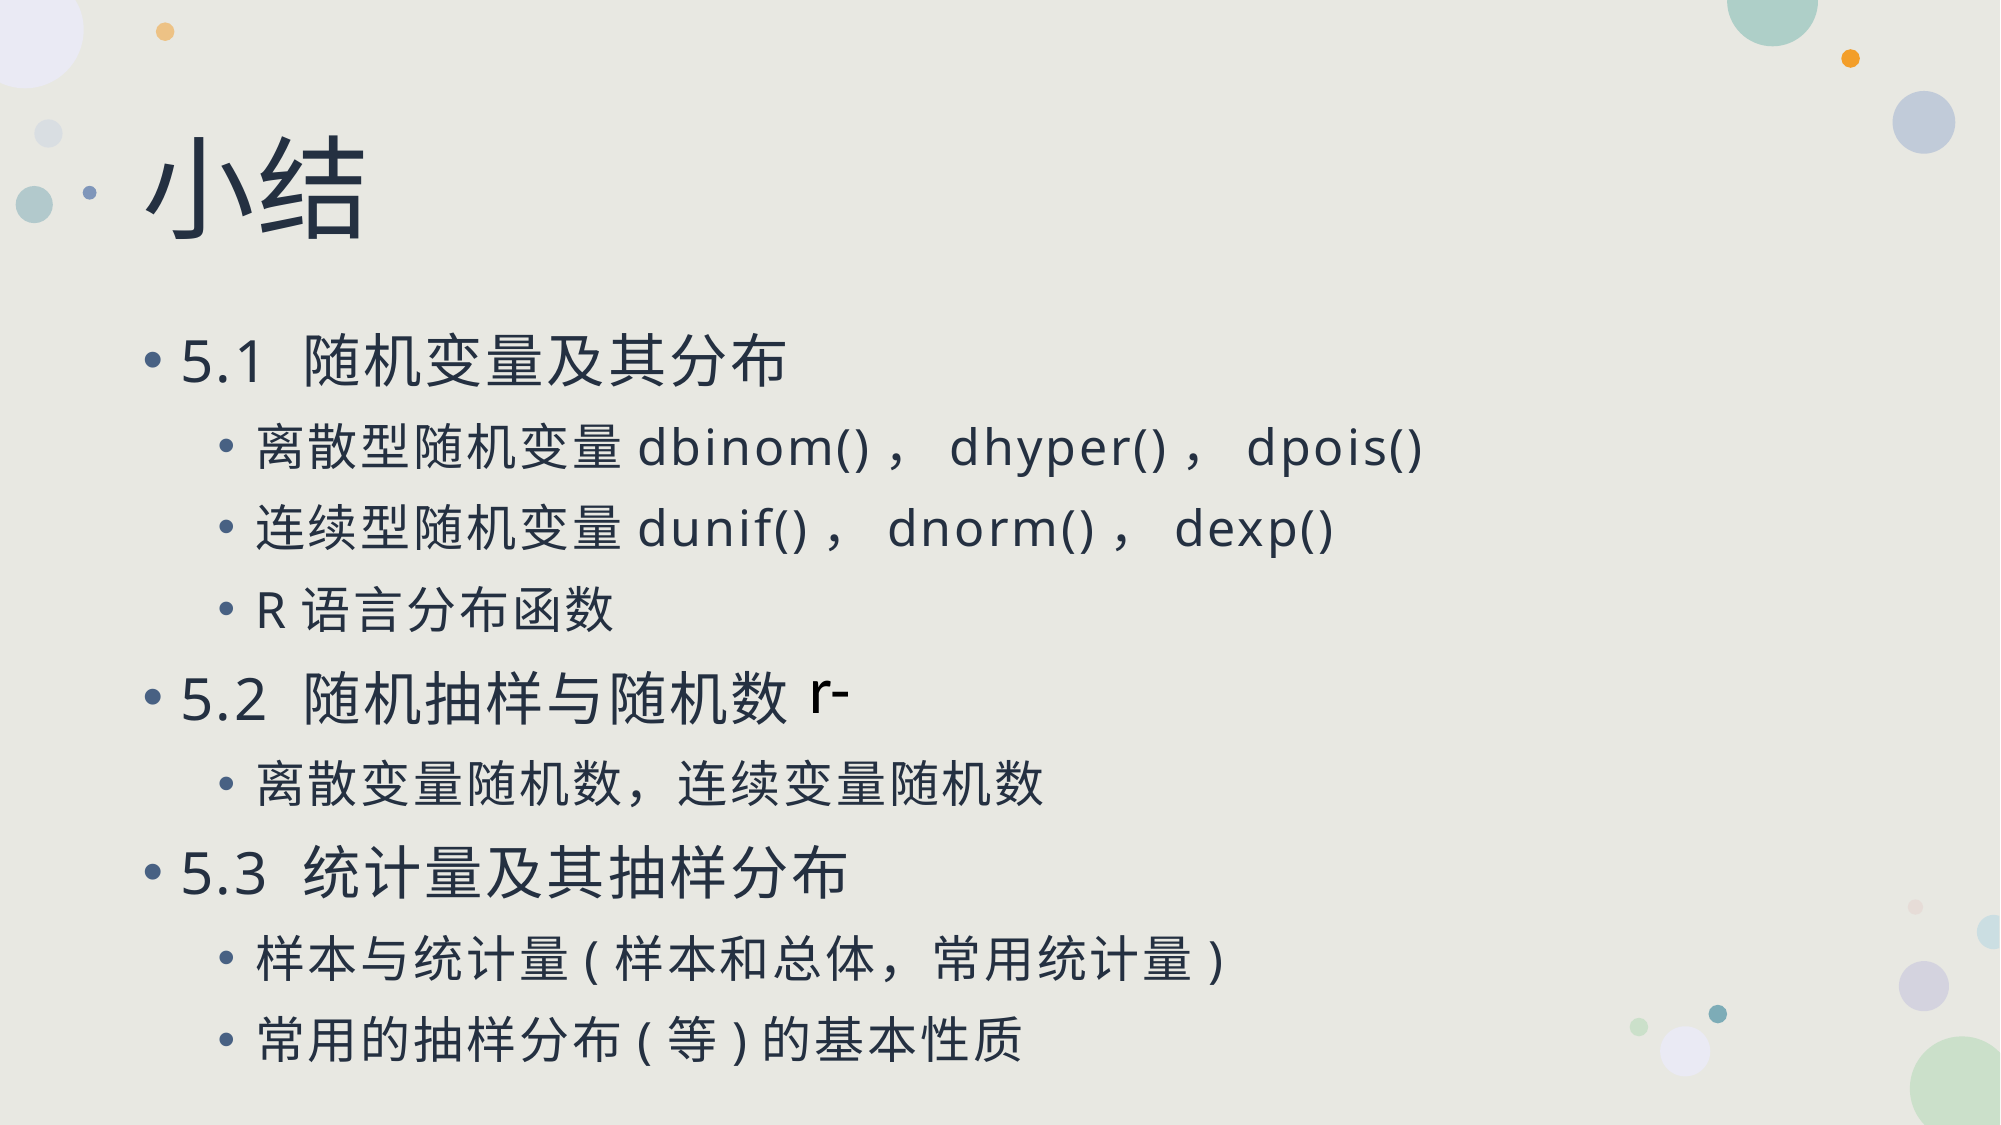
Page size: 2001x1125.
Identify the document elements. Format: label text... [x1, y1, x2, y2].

text_box r- [794, 639, 926, 734]
title 小结 [127, 59, 1877, 278]
